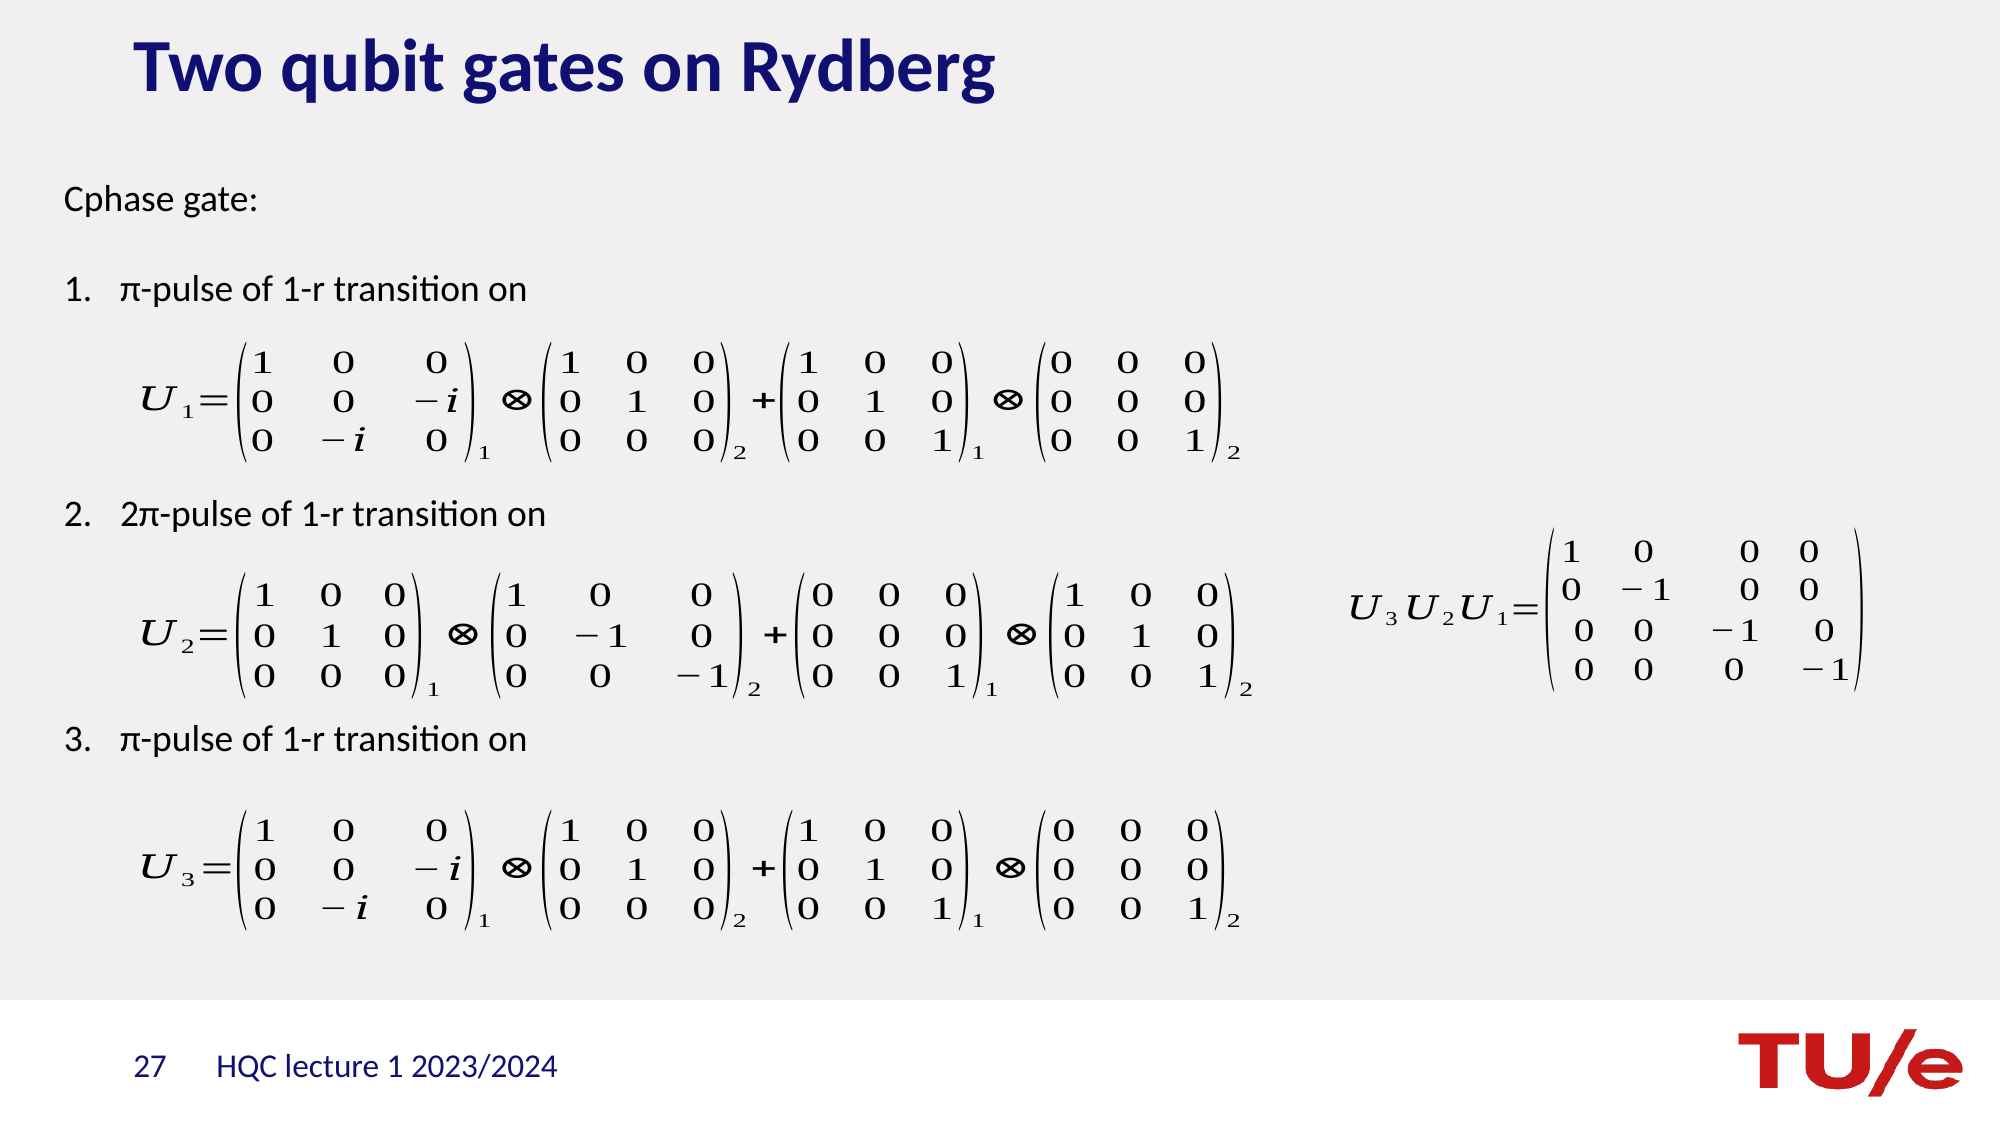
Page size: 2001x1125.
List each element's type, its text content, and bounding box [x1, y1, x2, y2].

footer HQC lecture 1 2023/2024 [216, 1043, 1689, 1121]
title Two qubit gates on Rydberg [133, 31, 1867, 118]
slide_number 27 [133, 1044, 265, 1121]
picture [1716, 1012, 1984, 1113]
